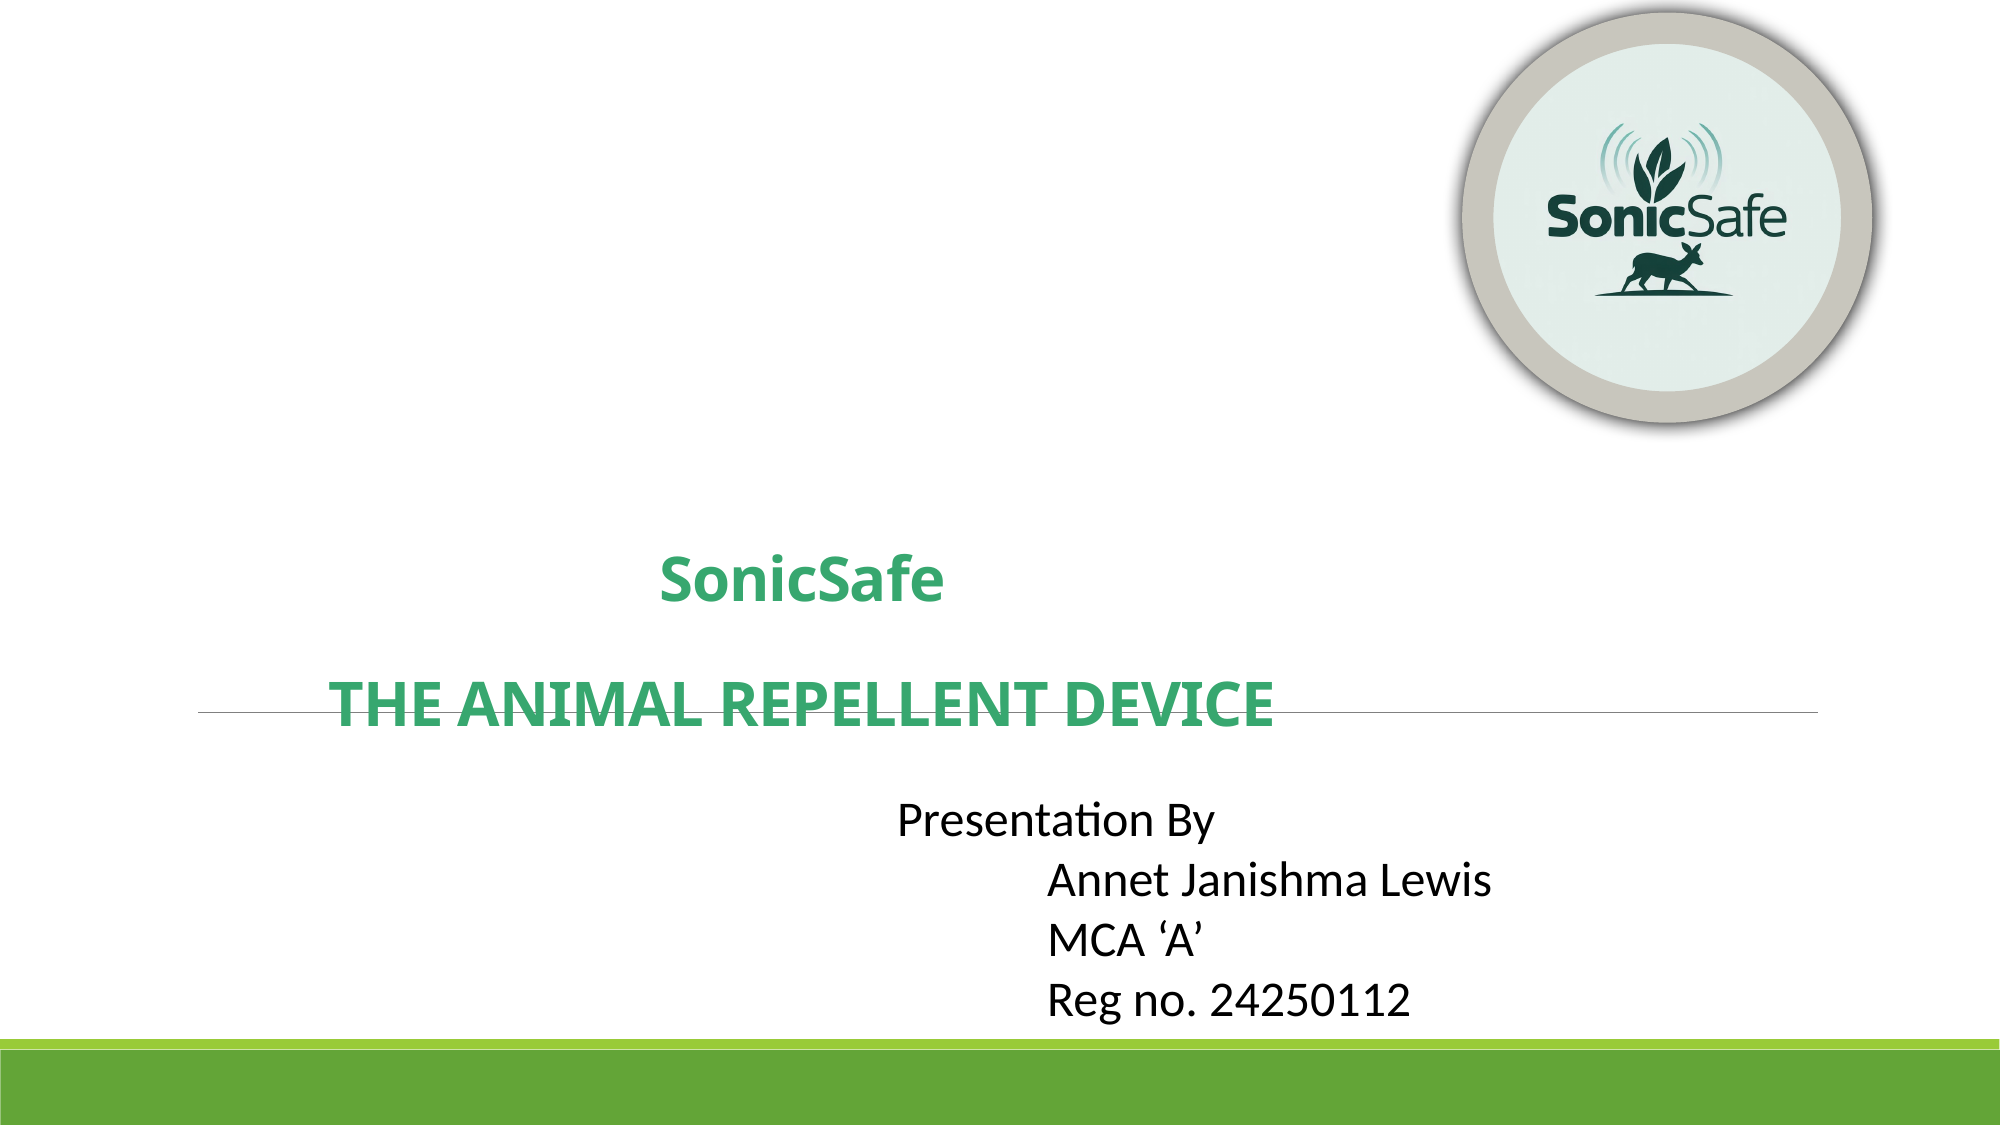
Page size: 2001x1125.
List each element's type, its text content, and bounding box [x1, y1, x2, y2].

text_box Presentation By Annet Janishma Lewis MCA ‘A’ Reg no. 24250112 [882, 778, 1512, 1034]
picture [1477, 27, 1858, 408]
title SonicSafe THE ANIMAL REPELLENT DEVICE [81, 413, 1524, 821]
